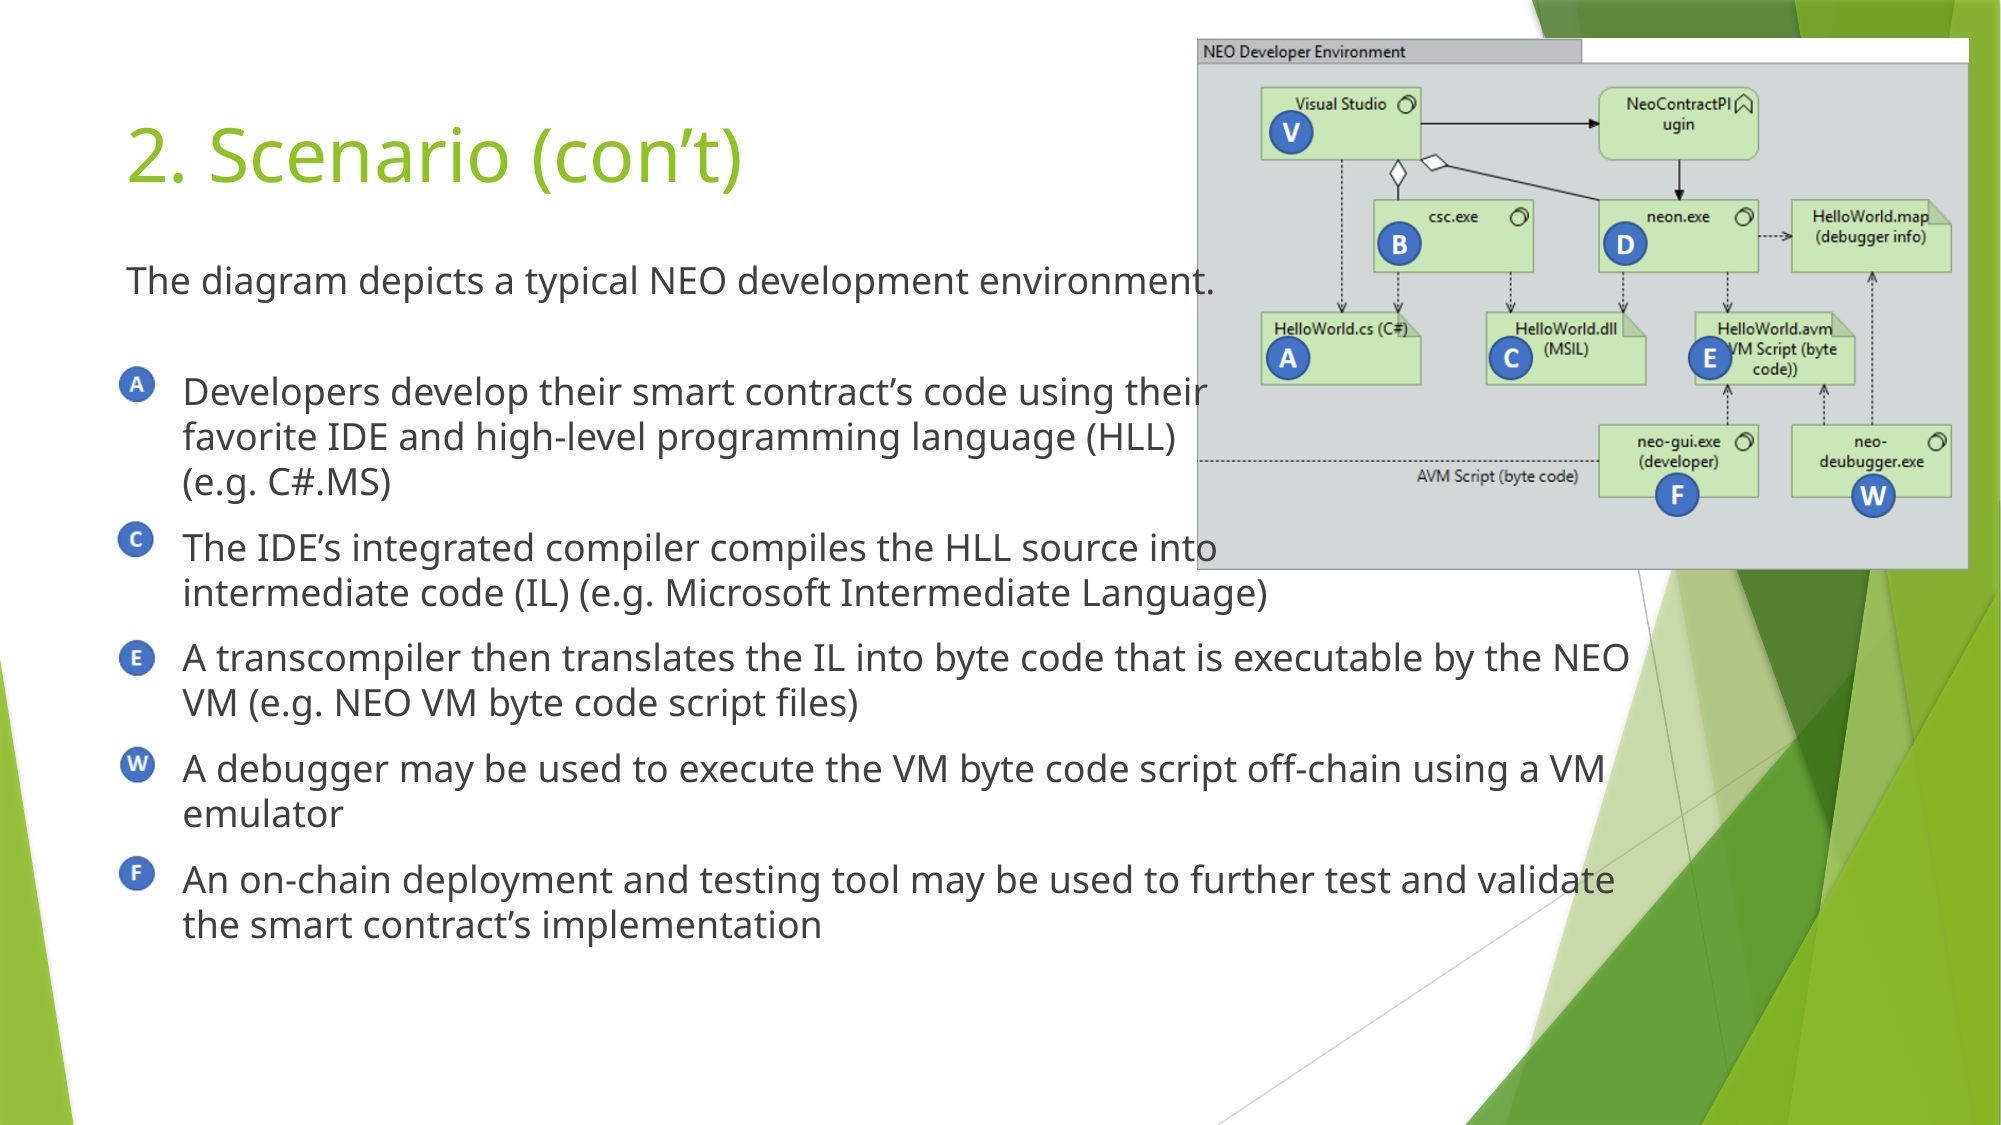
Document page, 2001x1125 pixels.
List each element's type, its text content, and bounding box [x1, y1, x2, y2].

picture [114, 742, 161, 789]
picture [114, 359, 161, 406]
picture [114, 634, 161, 681]
title 2. Scenario (con’t) [111, 99, 1192, 249]
picture [114, 514, 161, 561]
picture [1197, 37, 1969, 571]
picture [114, 850, 161, 897]
list The diagram depicts a typical NEO development environment. Developers develop their smart contract’s code using their favorite IDE and high-level programming language (HLL) (e.g. C#.MS) The IDE’s integrated compiler compiles the HLL source into intermediate code (IL) (e.g. Microsoft Intermediate Language) A transcompiler then translates the IL into byte code that is executable by the NEO VM (e.g. NEO VM byte code script files) A debugger may be used to execute the VM byte code script off-chain using a VM emulator An on-chain deployment and testing tool may be used to further test and validate the smart contract’s implementation [111, 249, 1684, 1125]
